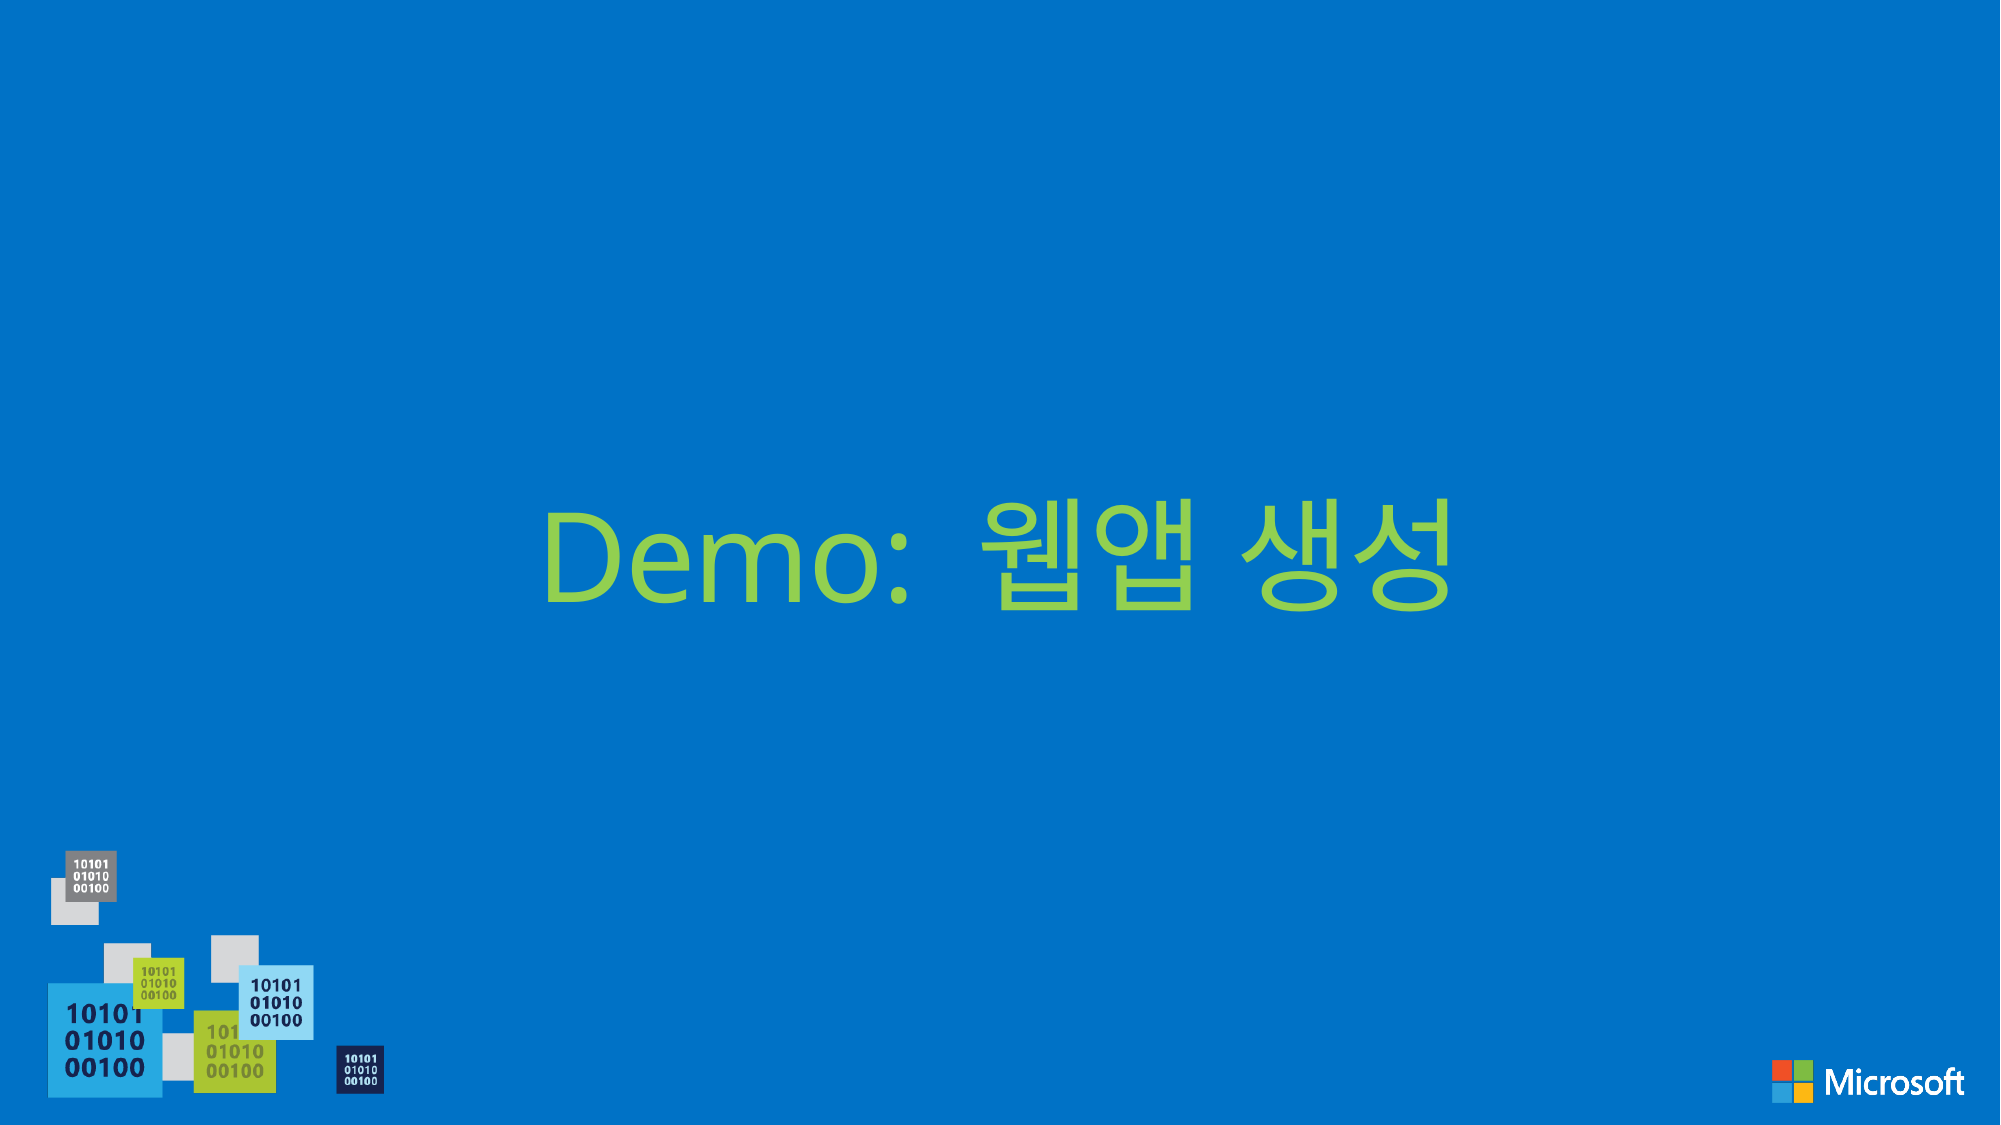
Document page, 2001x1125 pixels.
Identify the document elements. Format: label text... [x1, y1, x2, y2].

title Demo: 웹앱 생성 [172, 487, 1828, 638]
picture [1772, 1060, 1965, 1103]
picture [17, 808, 463, 1125]
